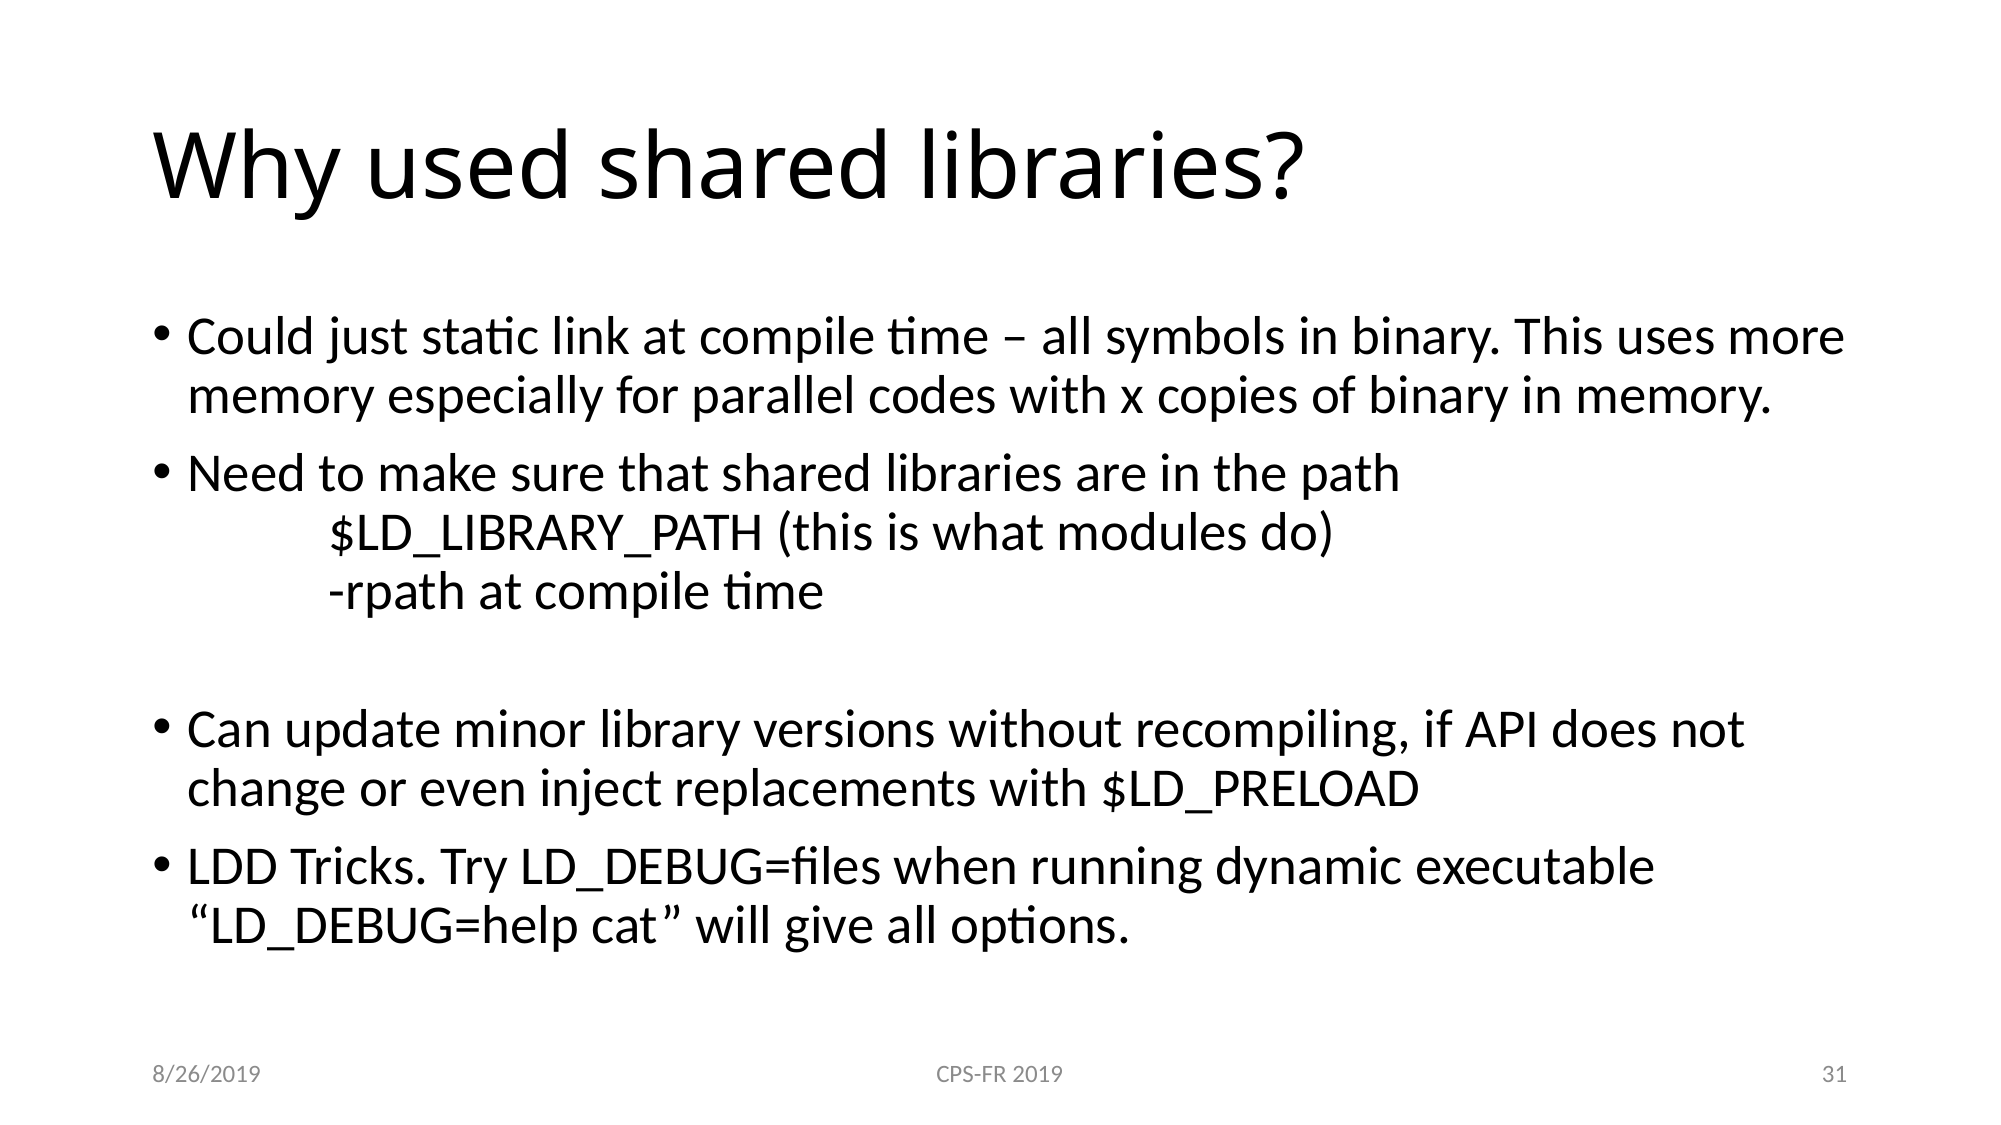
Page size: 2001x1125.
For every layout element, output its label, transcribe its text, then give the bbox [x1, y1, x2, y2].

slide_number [137, 1042, 588, 1103]
title Why used shared libraries? [137, 59, 1863, 278]
list Could just static link at compile time – all symbols in binary. This uses more memory especially for parallel codes with x copies of binary in memory. Need to make sure that shared libraries are in the path $LD_LIBRARY_PATH (this is what modules do) -rpath at compile time Can update minor library versions without recompiling, if API does not change or even inject replacements with $LD_PRELOAD LDD Tricks. Try LD_DEBUG=files when running dynamic executable “LD_DEBUG=help cat” will give all options. [137, 299, 1863, 1014]
footer CPS-FR 2019 [662, 1042, 1338, 1103]
slide_number 31 [1412, 1042, 1863, 1103]
